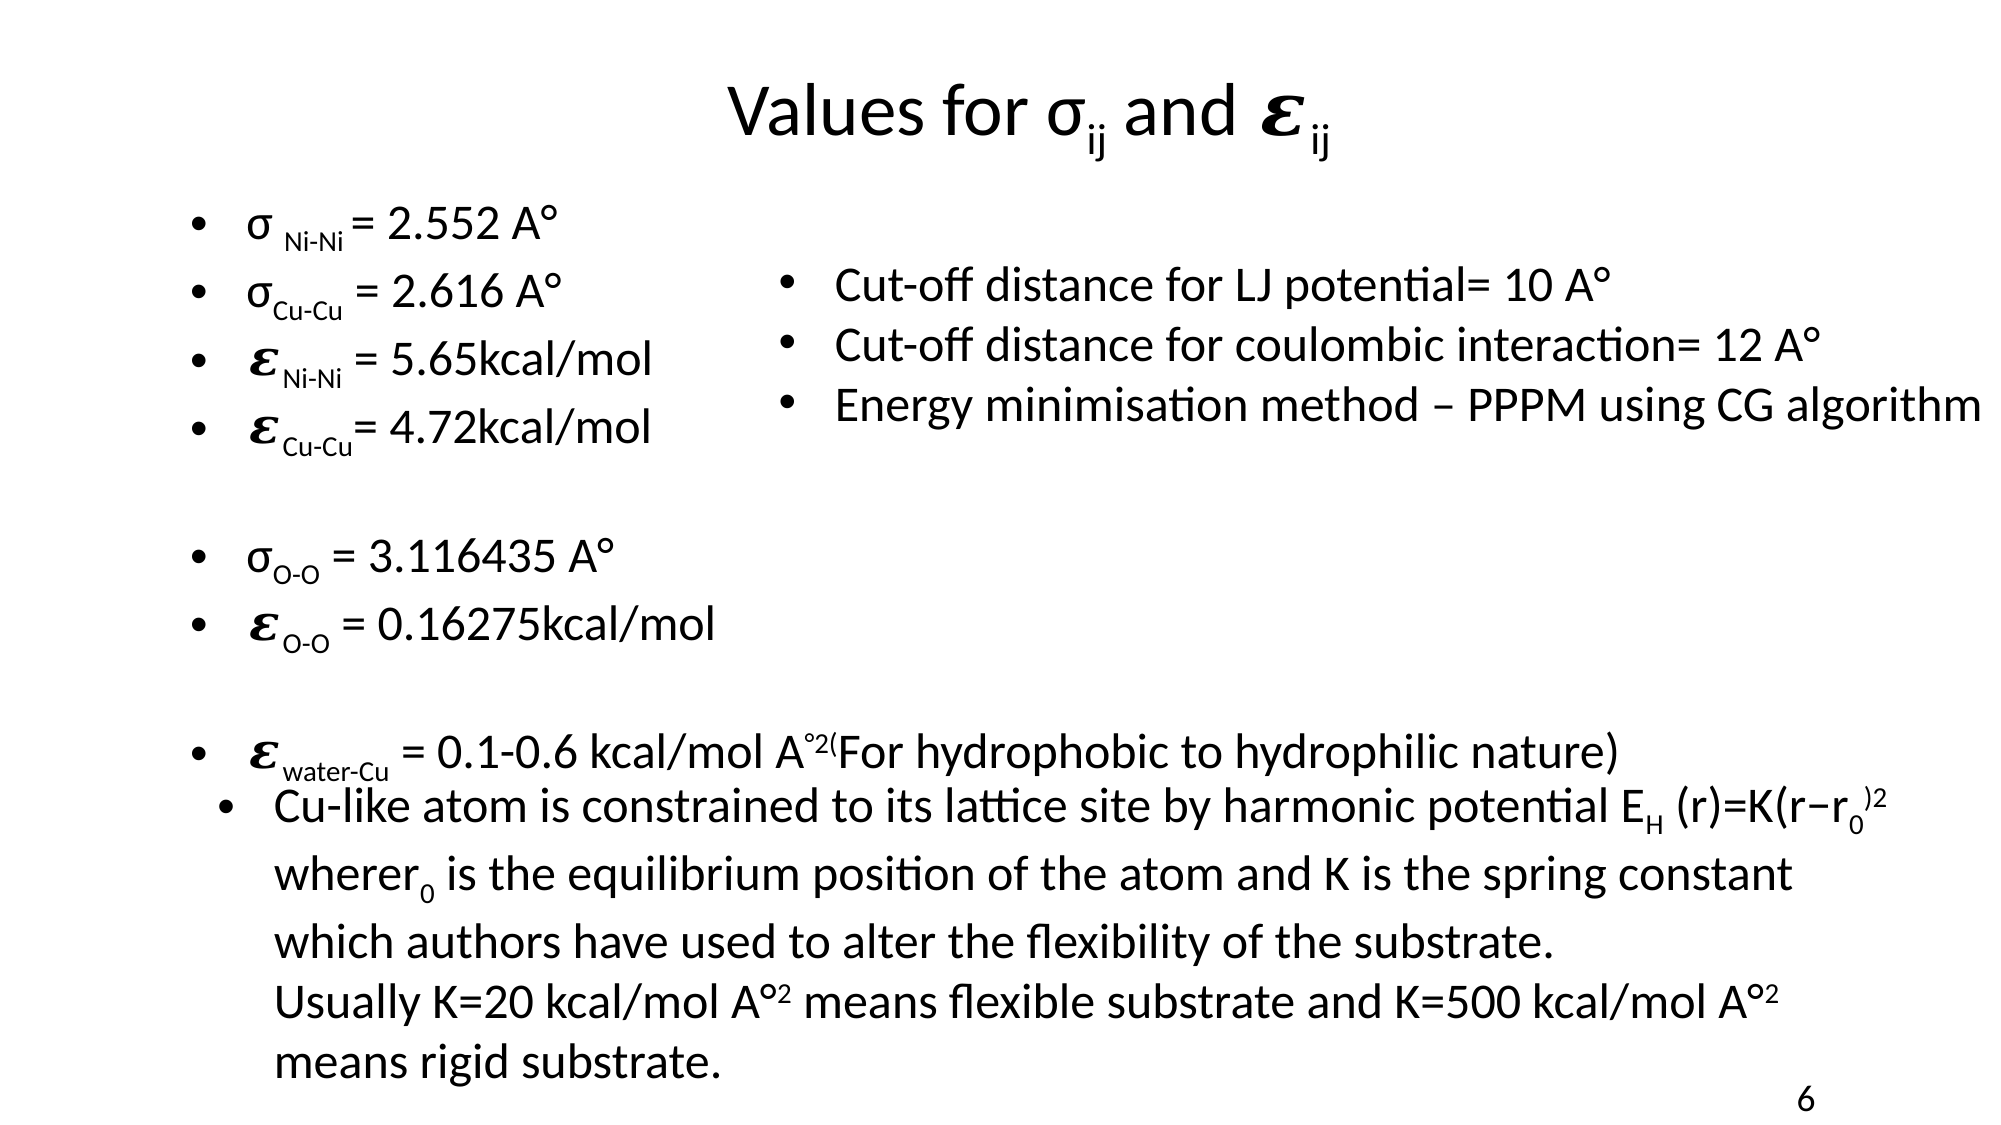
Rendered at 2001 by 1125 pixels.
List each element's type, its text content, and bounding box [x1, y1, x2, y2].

text_box Cut-off distance for LJ potential= 10 A° Cut-off distance for coulombic interaction= 12 A° Energy minimisation method – PPPM using CG algorithm [763, 244, 1998, 440]
text_box σ Ni-Ni = 2.552 A° σCu-Cu = 2.616 A° 𝜺Ni-Ni = 5.65kcal/mol 𝜺Cu-Cu= 4.72kcal/mol σO-O = 3.116435 A° 𝜺O-O = 0.16275kcal/mol 𝜺water-Cu = 0.1-0.6 kcal/mol A°2(For hydrophobic to hydrophilic nature) [175, 181, 1863, 795]
text_box Values for σij and 𝜺ij [713, 53, 1363, 171]
text_box 6 [1781, 1066, 1831, 1125]
text_box Cu-like atom is constrained to its lattice site by harmonic potential EH (r)=K(r−r0)2 wherer0 is the equilibrium position of the atom and K is the spring constant which authors have used to alter the flexibility of the substrate. Usually K=20 kcal/mol A°2 means flexible substrate and K=500 kcal/mol A°2 means rigid substrate. [202, 765, 1903, 1125]
